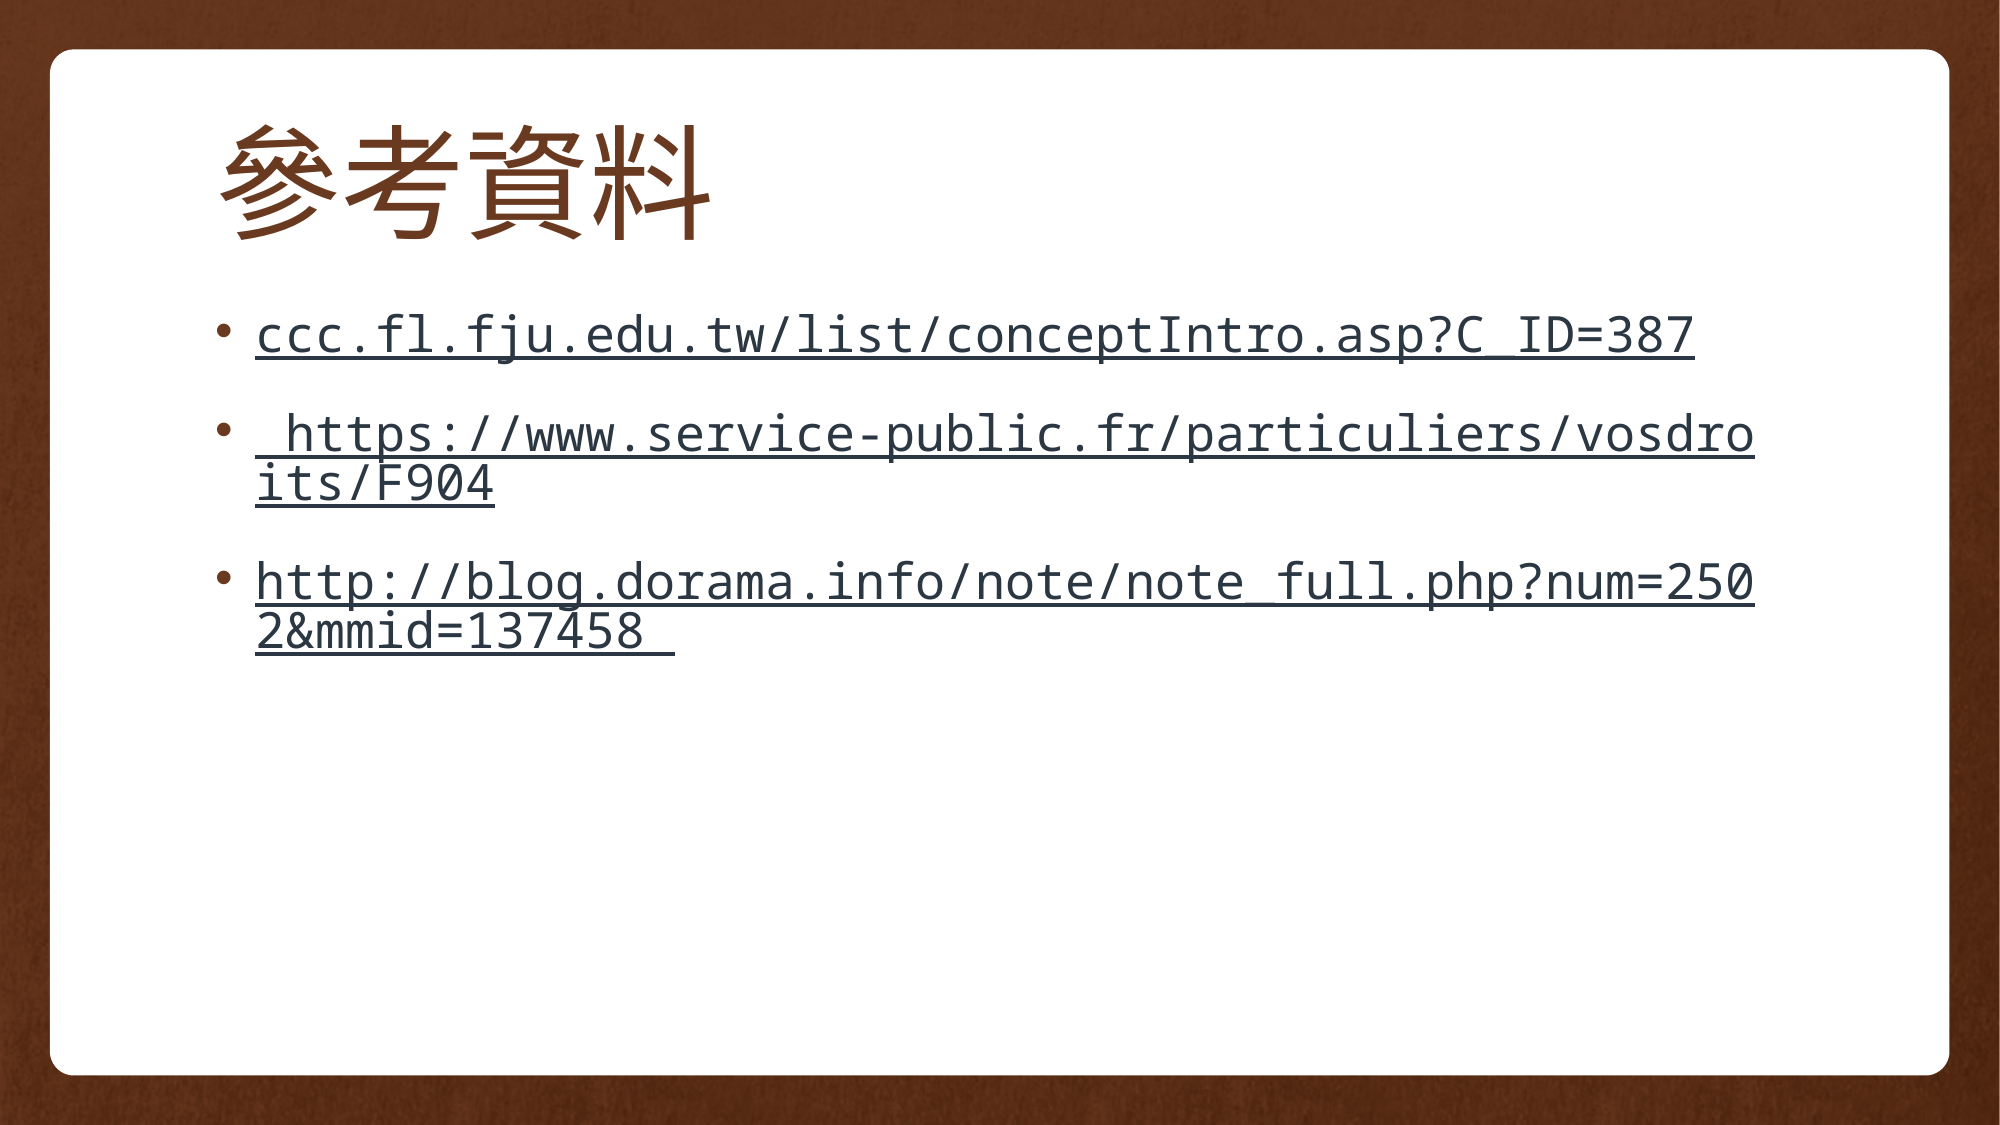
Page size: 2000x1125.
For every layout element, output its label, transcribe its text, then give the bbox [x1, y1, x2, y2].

title 參考資料 [199, 70, 1800, 263]
list ccc.fl.fju.edu.tw/list/conceptIntro.asp?C_ID=387 https://www.service-public.fr/particuliers/vosdroits/F904 http://blog.dorama.info/note/note_full.php?num=2502&mmid=137458 [199, 295, 1800, 996]
